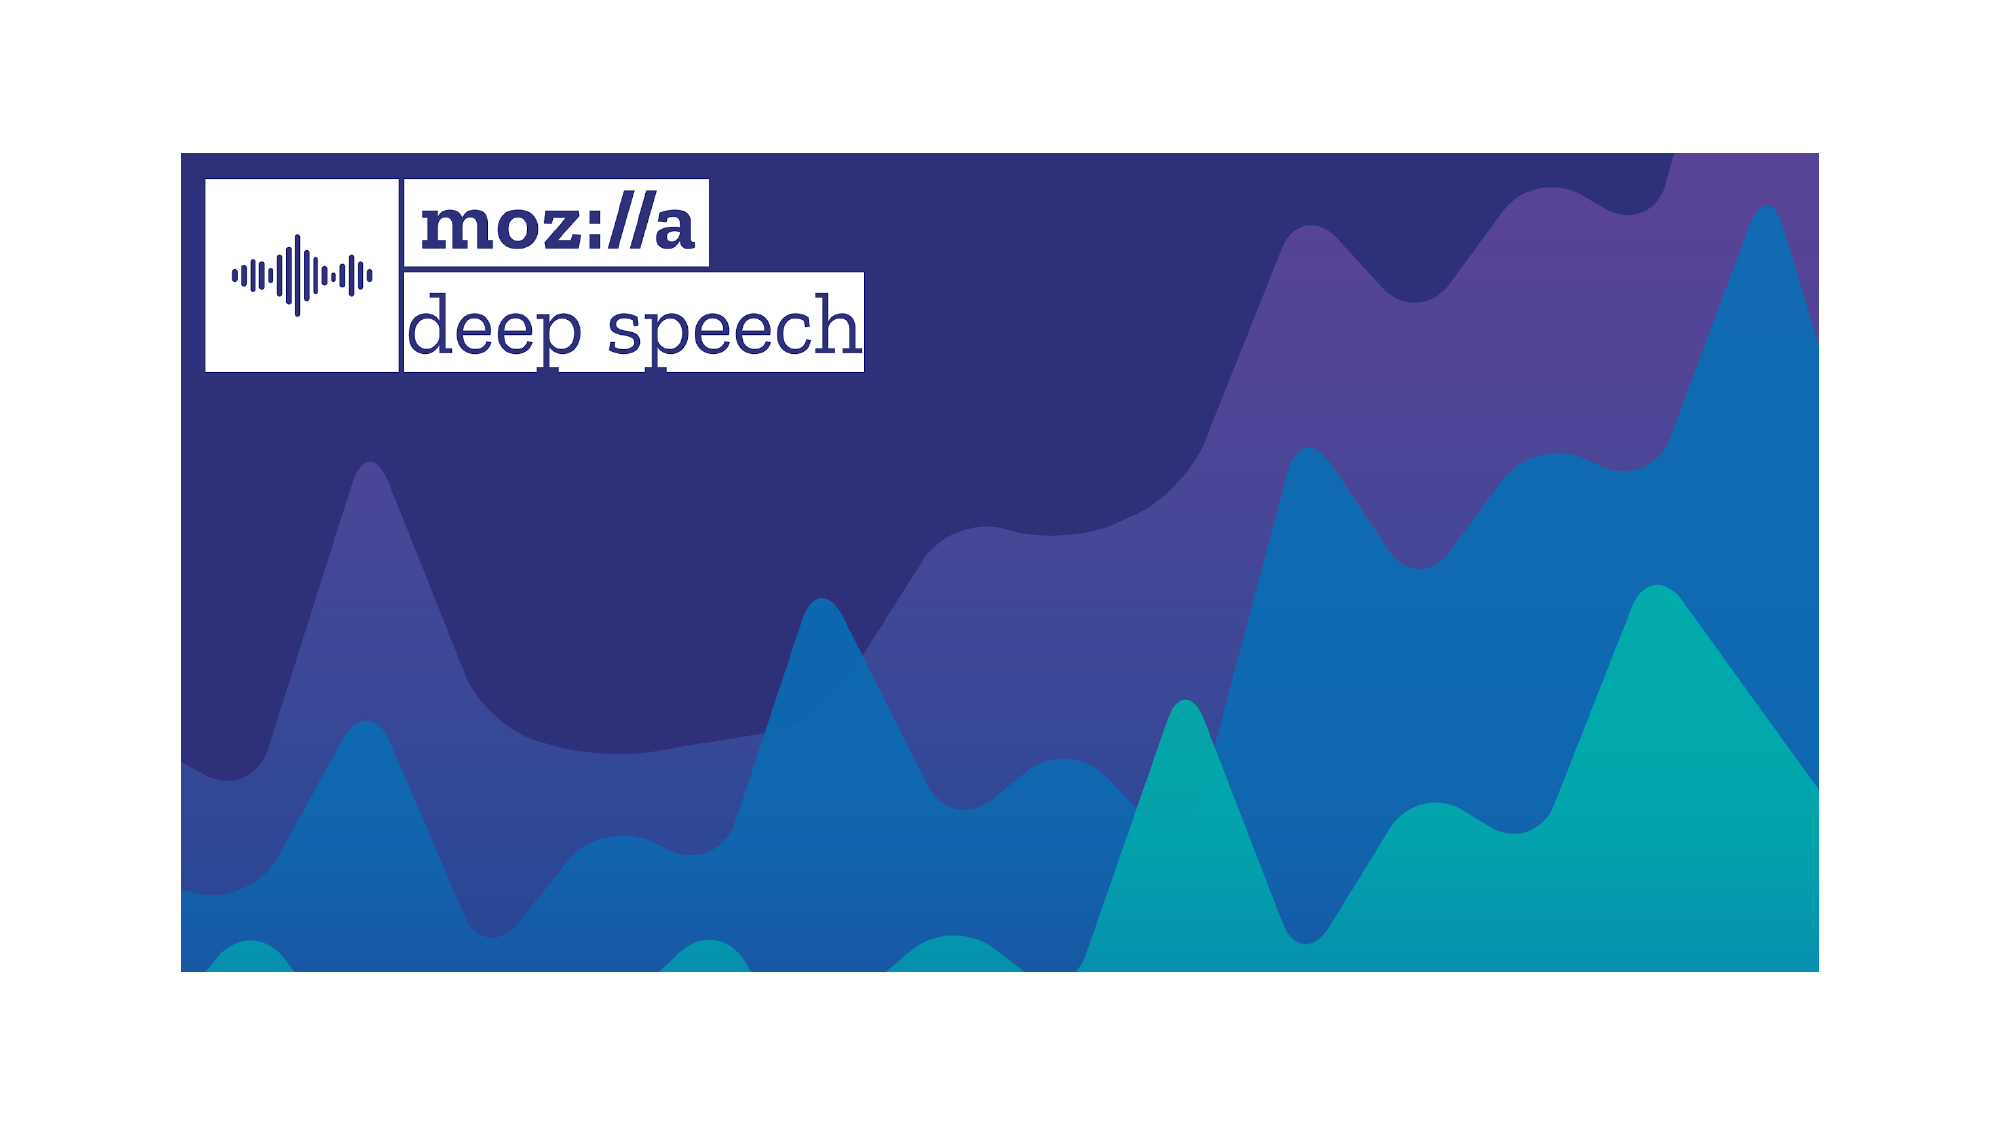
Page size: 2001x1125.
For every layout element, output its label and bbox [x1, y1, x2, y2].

picture [181, 153, 1819, 972]
